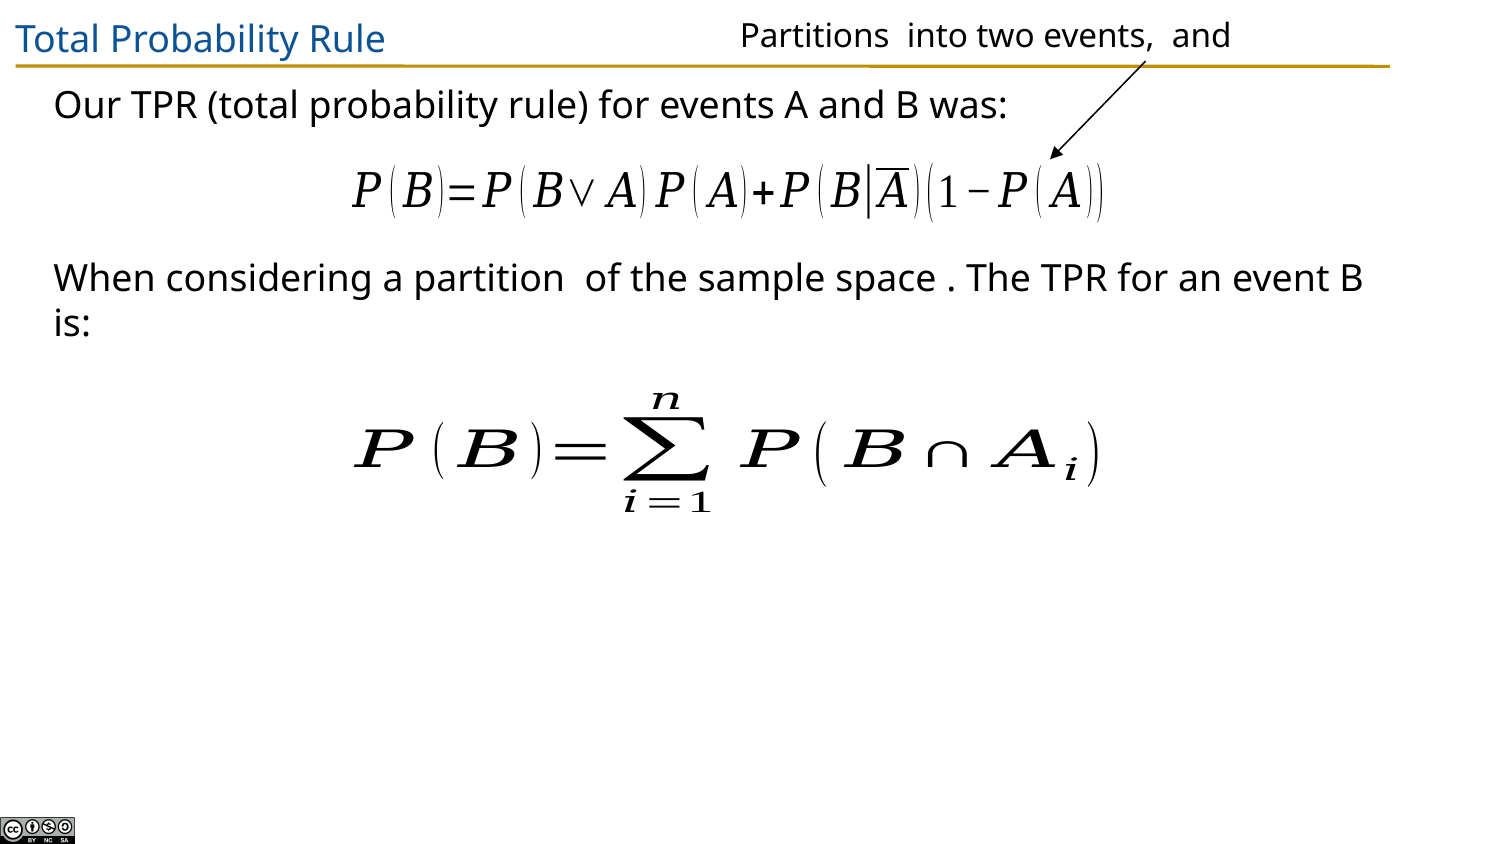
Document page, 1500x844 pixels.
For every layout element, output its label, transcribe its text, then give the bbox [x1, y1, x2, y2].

title Total Probability Rule [0, 0, 1398, 65]
picture [0, 817, 75, 844]
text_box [1049, 61, 1146, 160]
